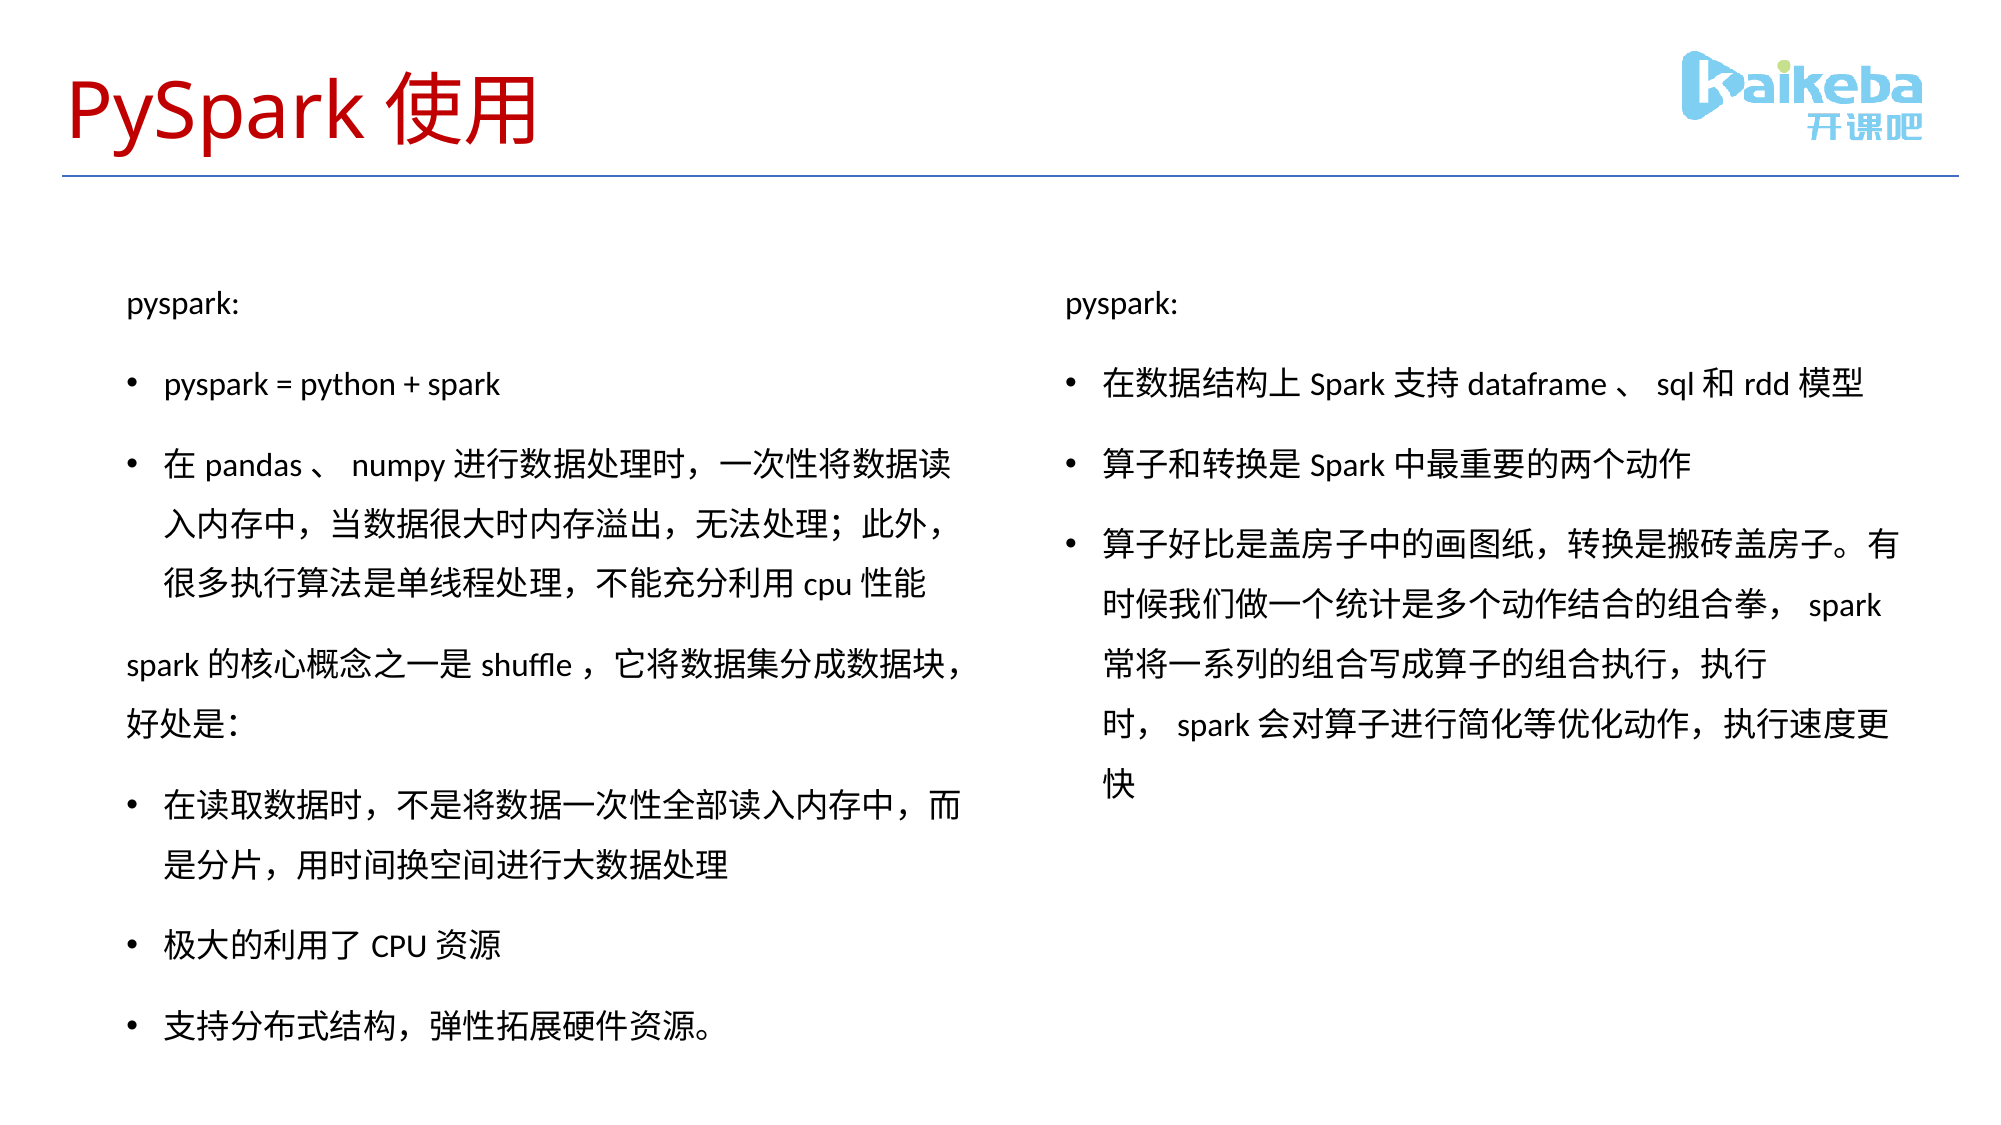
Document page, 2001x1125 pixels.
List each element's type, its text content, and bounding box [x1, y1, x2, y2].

text_box pyspark: pyspark = python + spark 在pandas、numpy进行数据处理时，一次性将数据读入内存中，当数据很大时内存溢出，无法处理；此外，很多执行算法是单线程处理，不能充分利用cpu性能 spark的核心概念之一是shuffle，它将数据集分成数据块，好处是： 在读取数据时，不是将数据一次性全部读入内存中，而是分片，用时间换空间进行大数据处理 极大的利用了CPU资源 支持分布式结构，弹性拓展硬件资源。 [118, 253, 984, 1087]
title PySpark使用 [57, 59, 1728, 167]
text_box pyspark: 在数据结构上Spark支持dataframe、sql和rdd模型 算子和转换是Spark中最重要的两个动作 算子好比是盖房子中的画图纸，转换是搬砖盖房子。有时候我们做一个统计是多个动作结合的组合拳，spark常将一系列的组合写成算子的组合执行，执行时，spark会对算子进行简化等优化动作，执行速度更快 [1057, 253, 1923, 1087]
